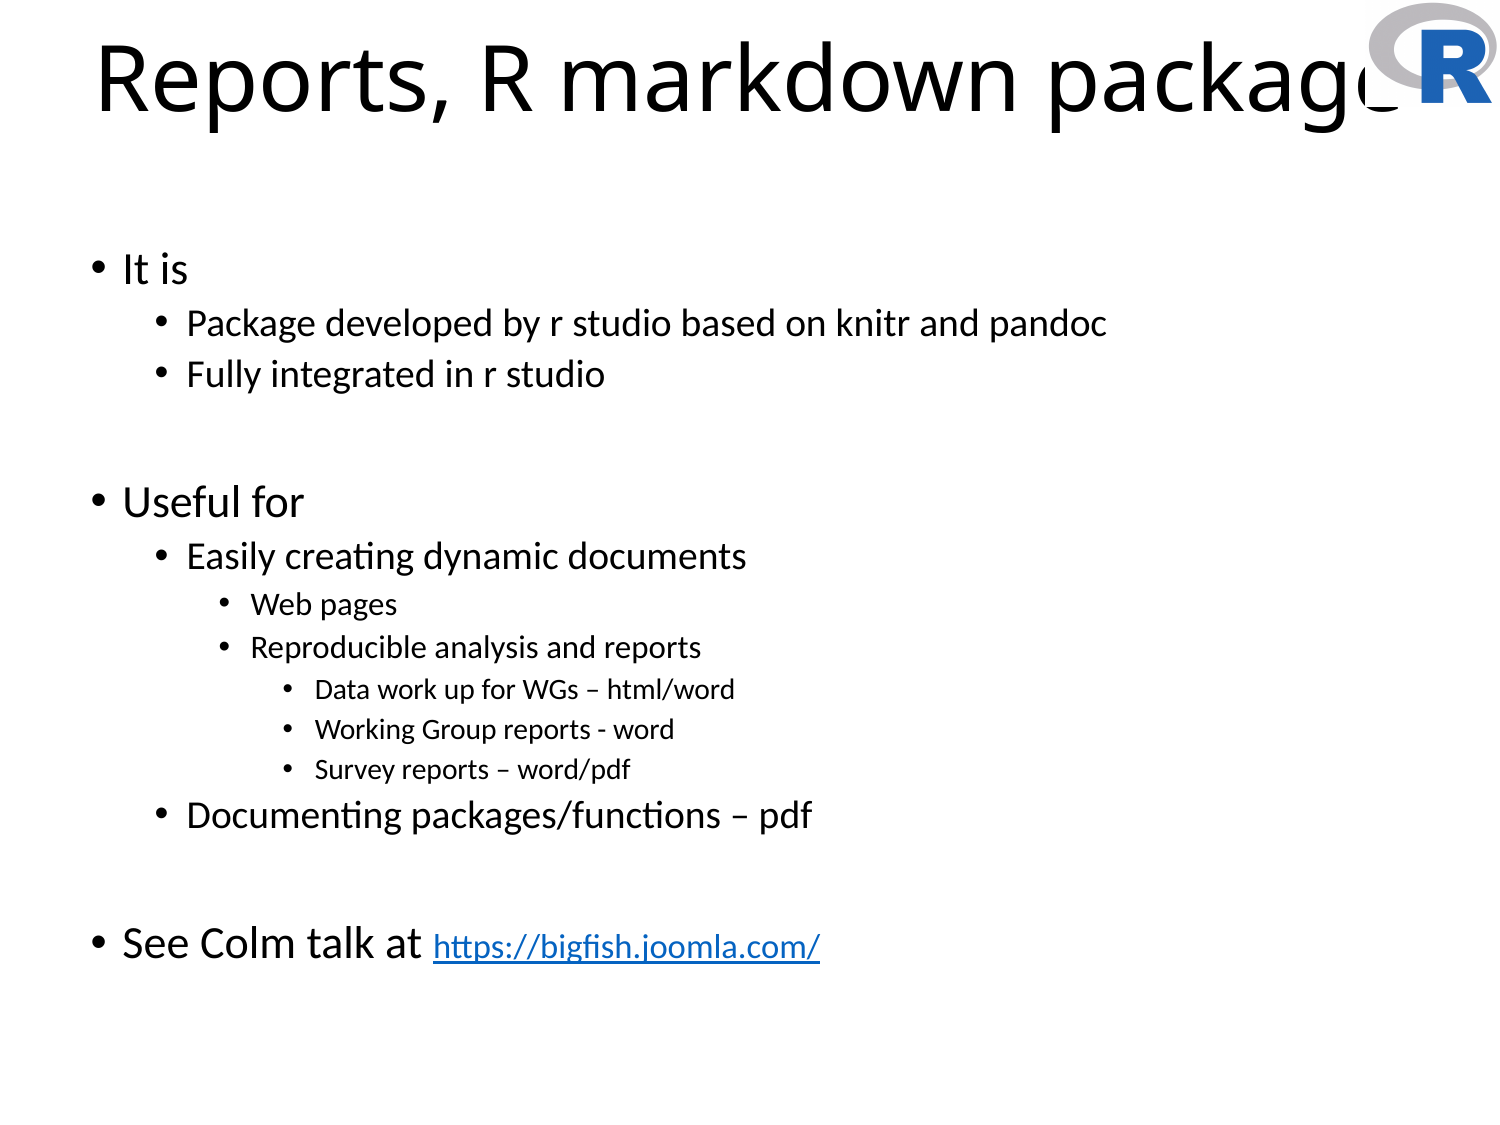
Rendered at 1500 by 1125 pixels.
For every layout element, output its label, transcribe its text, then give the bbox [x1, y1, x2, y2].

picture [1365, 0, 1500, 107]
title Reports, R markdown package [0, 0, 1500, 164]
list It is Package developed by r studio based on knitr and pandoc Fully integrated in r studio Useful for Easily creating dynamic documents Web pages Reproducible analysis and reports Data work up for WGs – html/word Working Group reports - word Survey reports – word/pdf Documenting packages/functions – pdf See Colm talk at https://bigfish.joomla.com/ [75, 237, 1366, 984]
